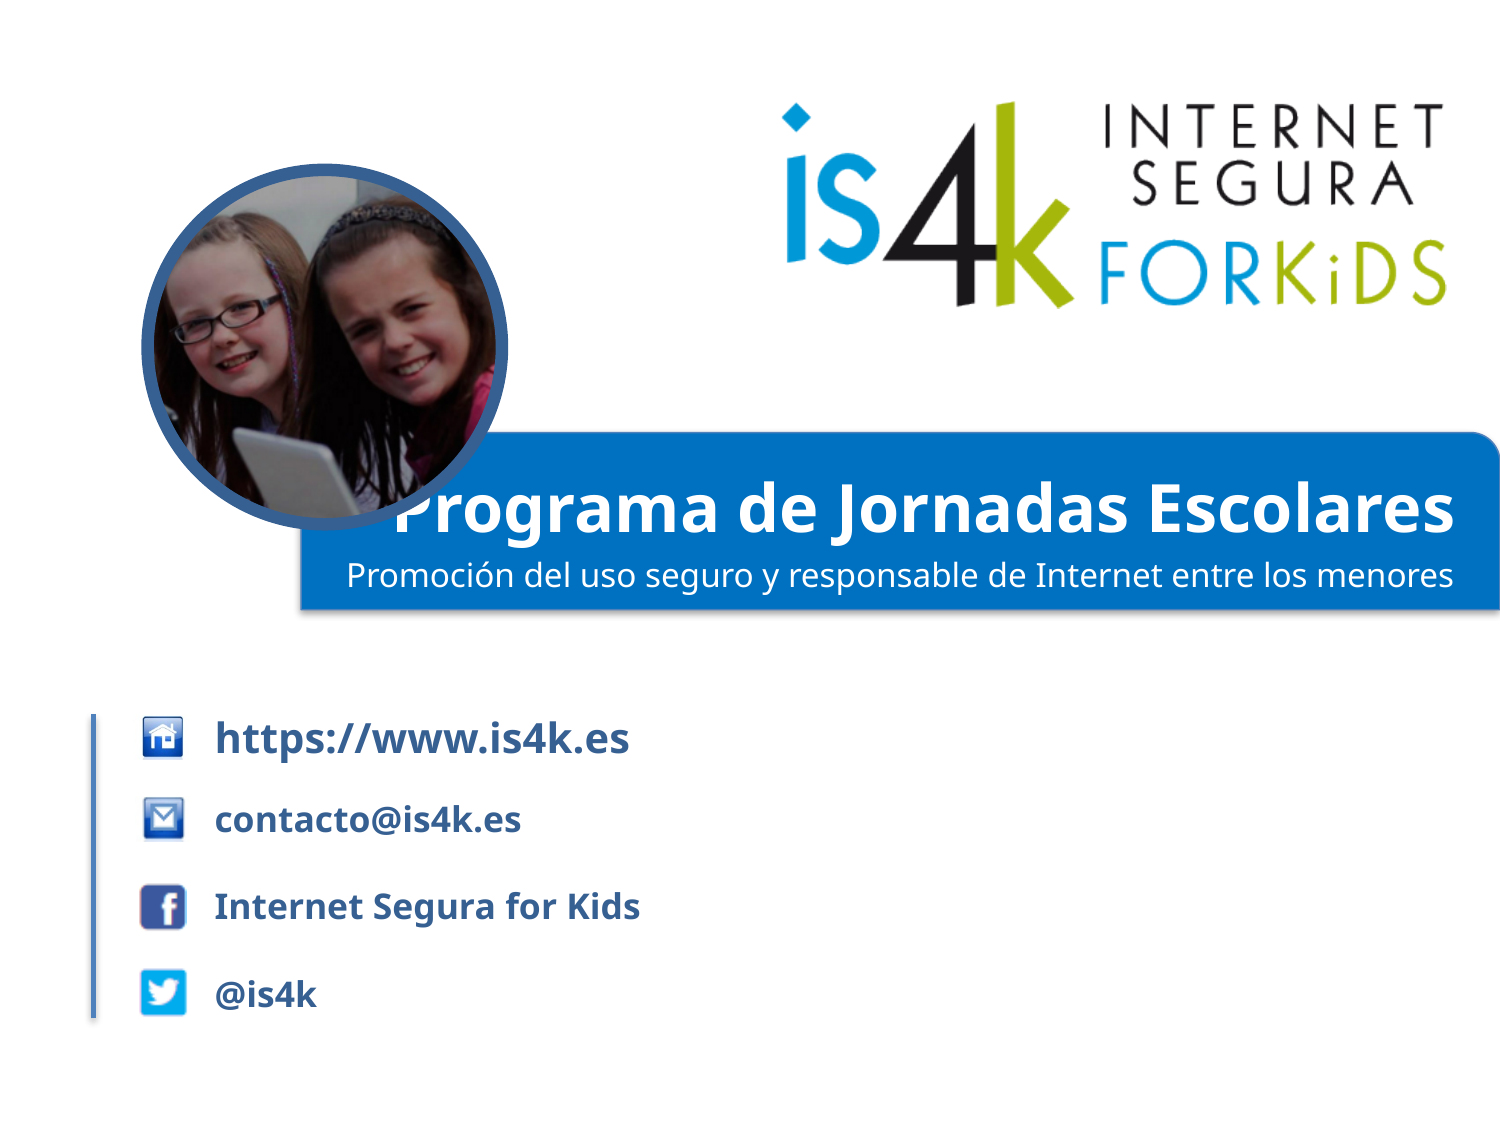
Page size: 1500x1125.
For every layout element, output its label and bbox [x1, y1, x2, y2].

picture [154, 177, 495, 518]
picture [135, 796, 193, 842]
picture [133, 714, 192, 760]
picture [138, 882, 187, 933]
picture [138, 967, 189, 1019]
picture [781, 101, 1447, 309]
